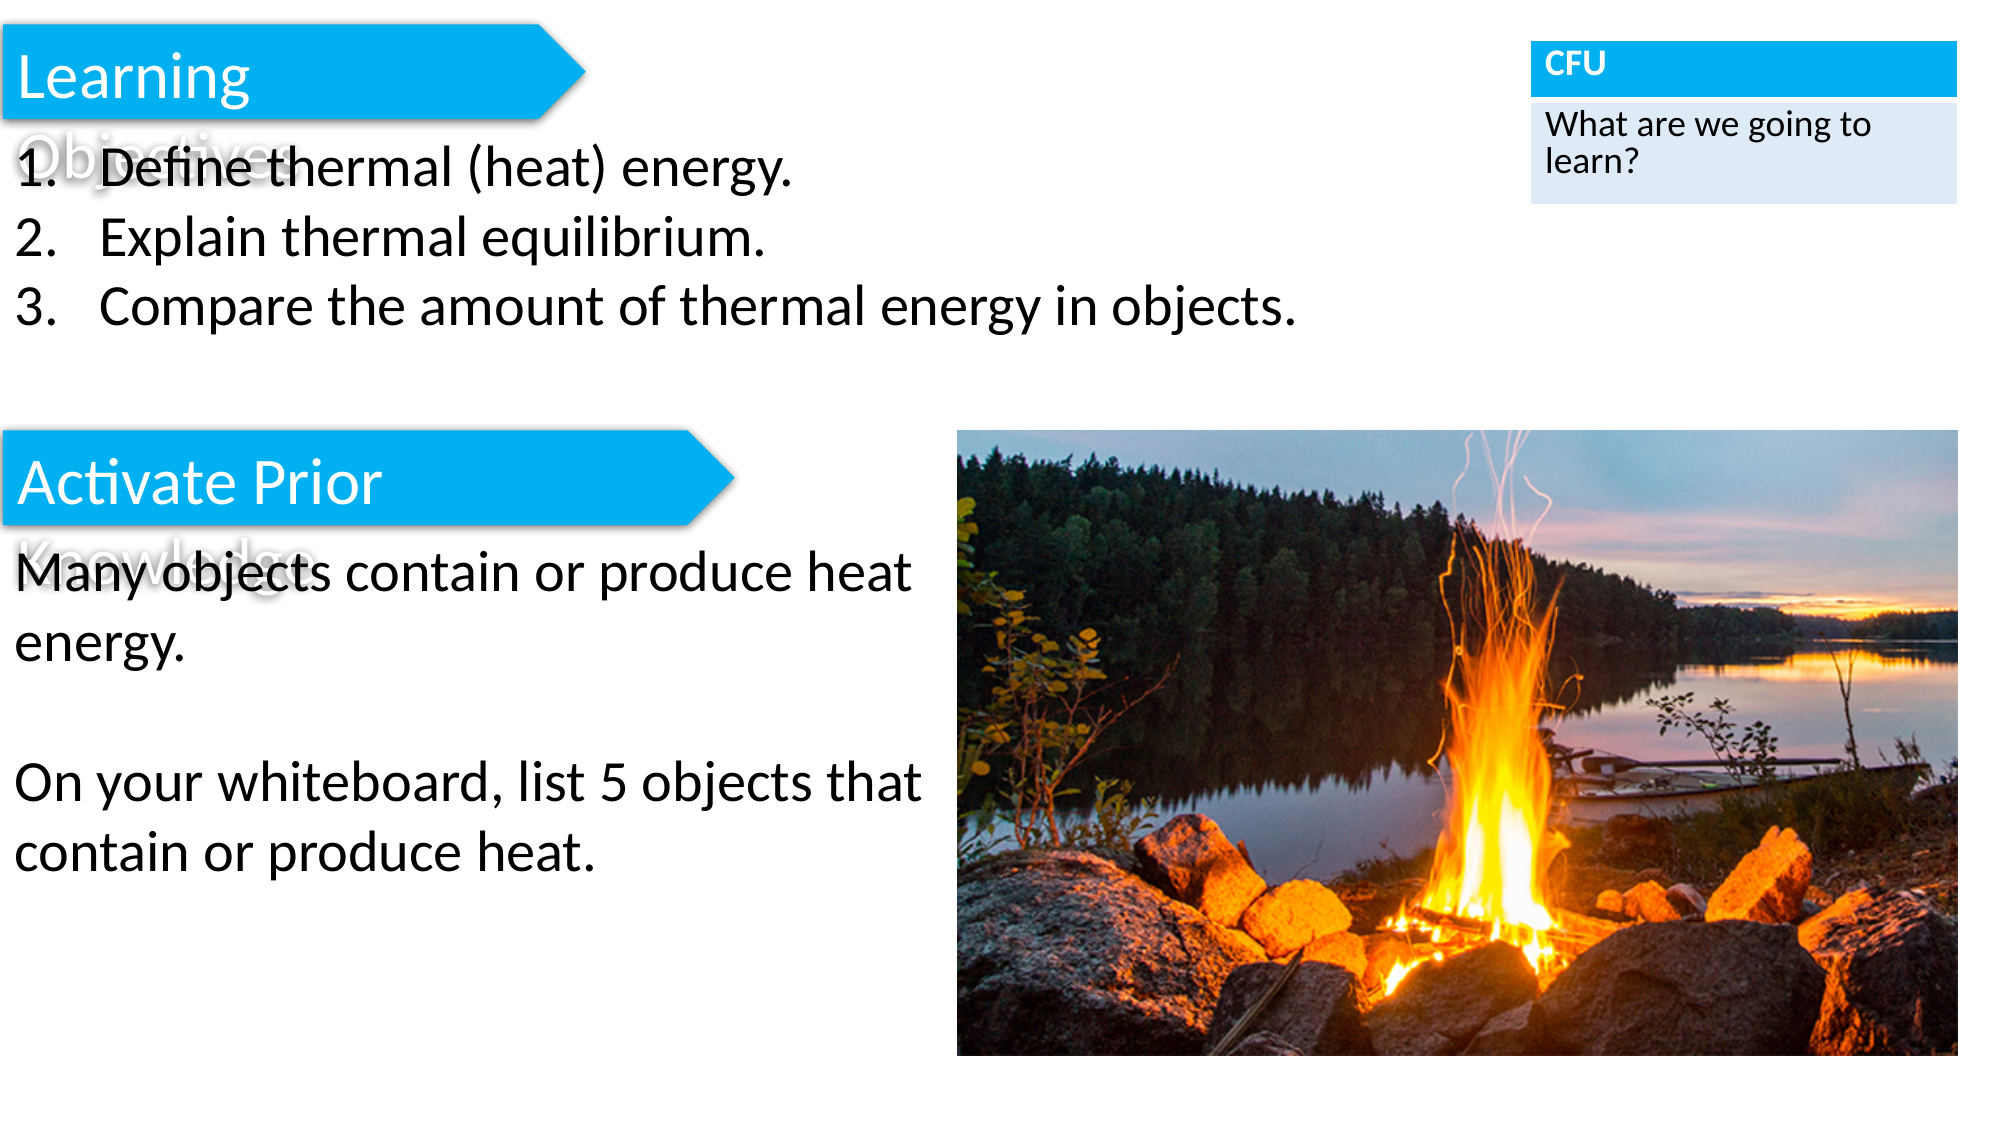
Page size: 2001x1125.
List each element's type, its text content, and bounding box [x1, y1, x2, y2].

text_box Define thermal (heat) energy. Explain thermal equilibrium. Compare the amount of thermal energy in objects. [0, 120, 1572, 345]
table_header CFU [1531, 41, 1957, 97]
text_box Activate Prior Knowledge [3, 430, 735, 526]
text_box Many objects contain or produce heat energy. On your whiteboard, list 5 objects that contain or produce heat. [0, 526, 957, 891]
table_cell What are we going to learn? [1531, 103, 1957, 204]
text_box Learning Objectives [3, 24, 586, 119]
picture [957, 430, 1958, 1056]
